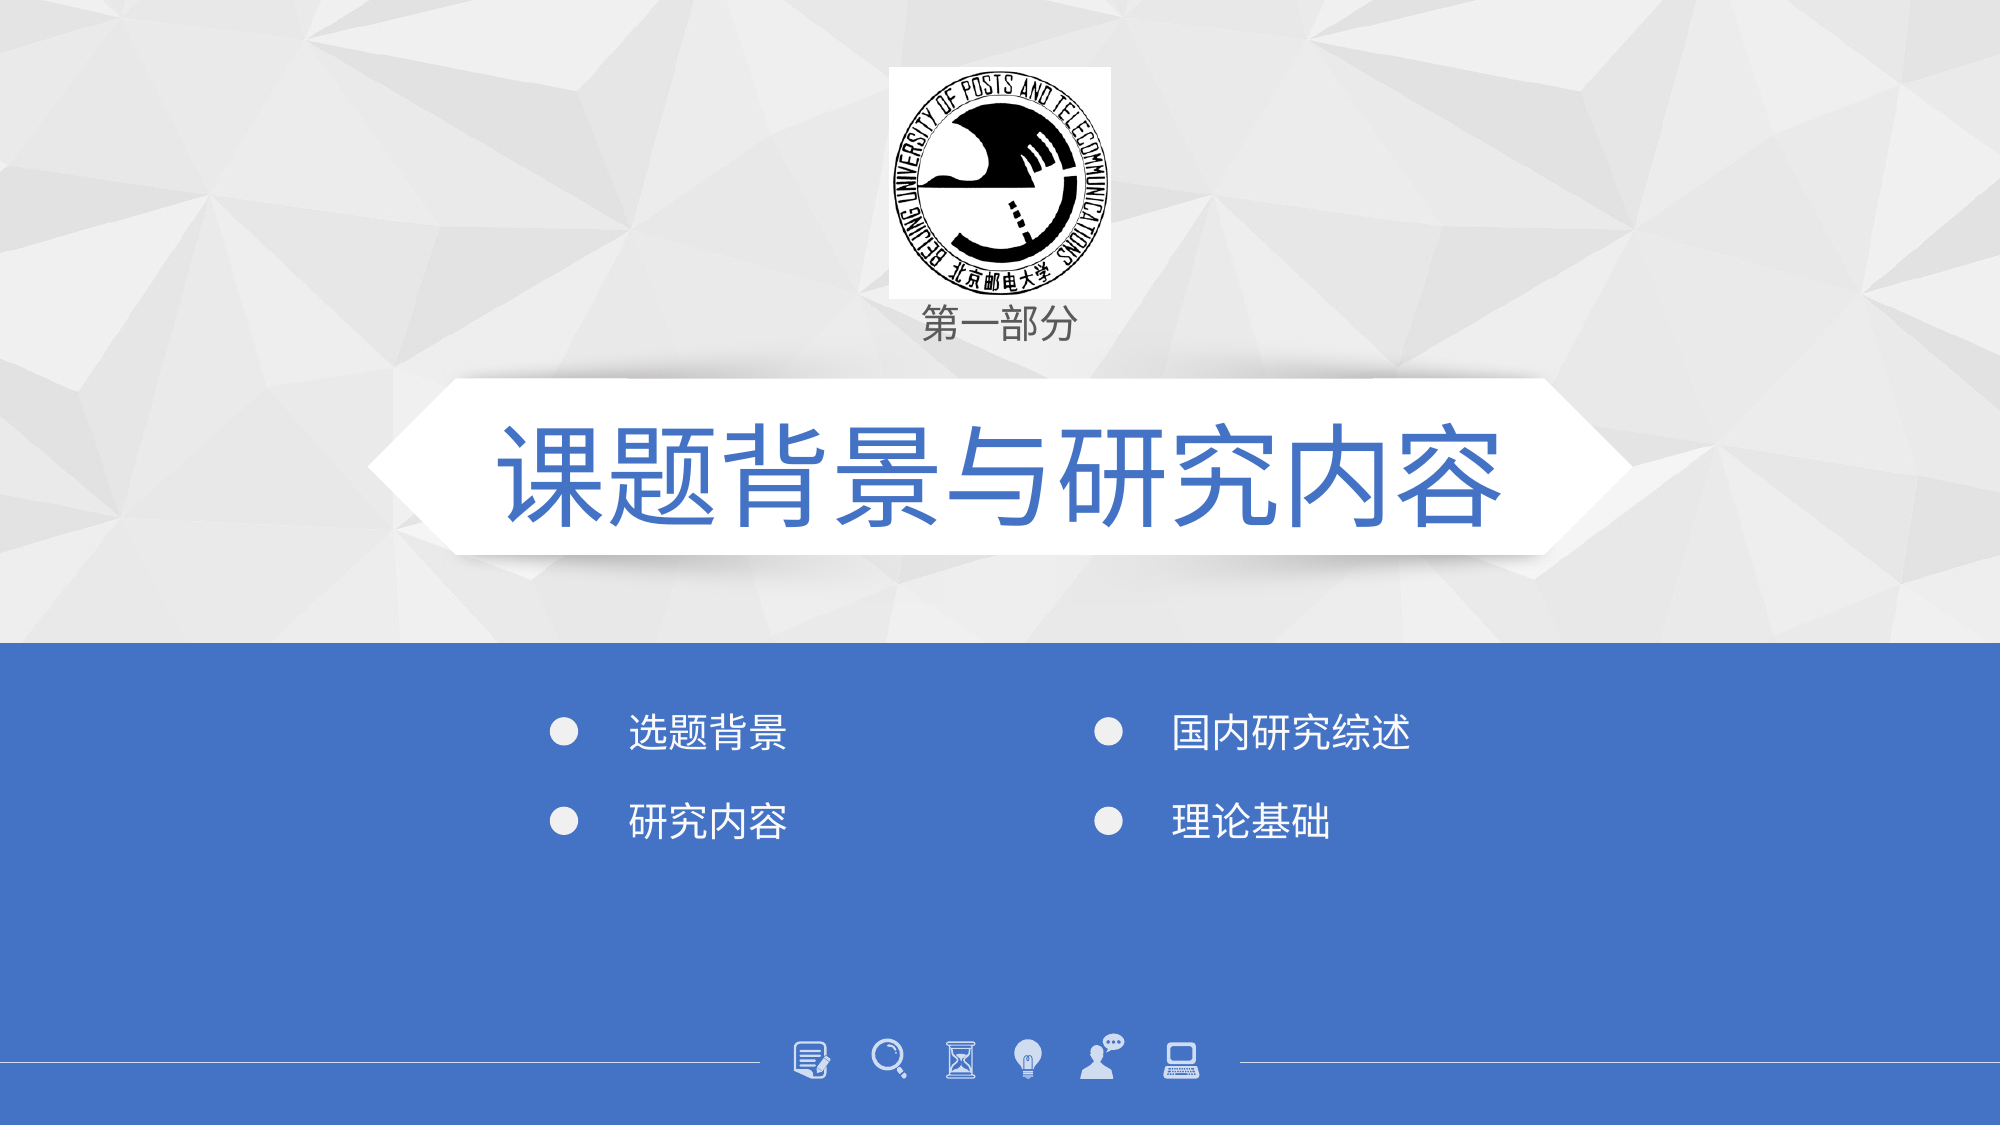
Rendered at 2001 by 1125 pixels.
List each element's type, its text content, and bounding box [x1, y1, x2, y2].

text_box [549, 717, 579, 746]
text_box 第一部分 [815, 298, 1185, 326]
text_box 国内研究综述 [1171, 707, 1541, 756]
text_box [1094, 717, 1123, 746]
picture [0, 0, 2000, 643]
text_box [367, 378, 1633, 555]
text_box 研究内容 [629, 796, 998, 845]
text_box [443, 555, 1557, 609]
text_box 理论基础 [1171, 796, 1541, 845]
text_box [549, 806, 579, 835]
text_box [1094, 806, 1123, 835]
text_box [443, 326, 1557, 378]
text_box 选题背景 [629, 707, 998, 756]
